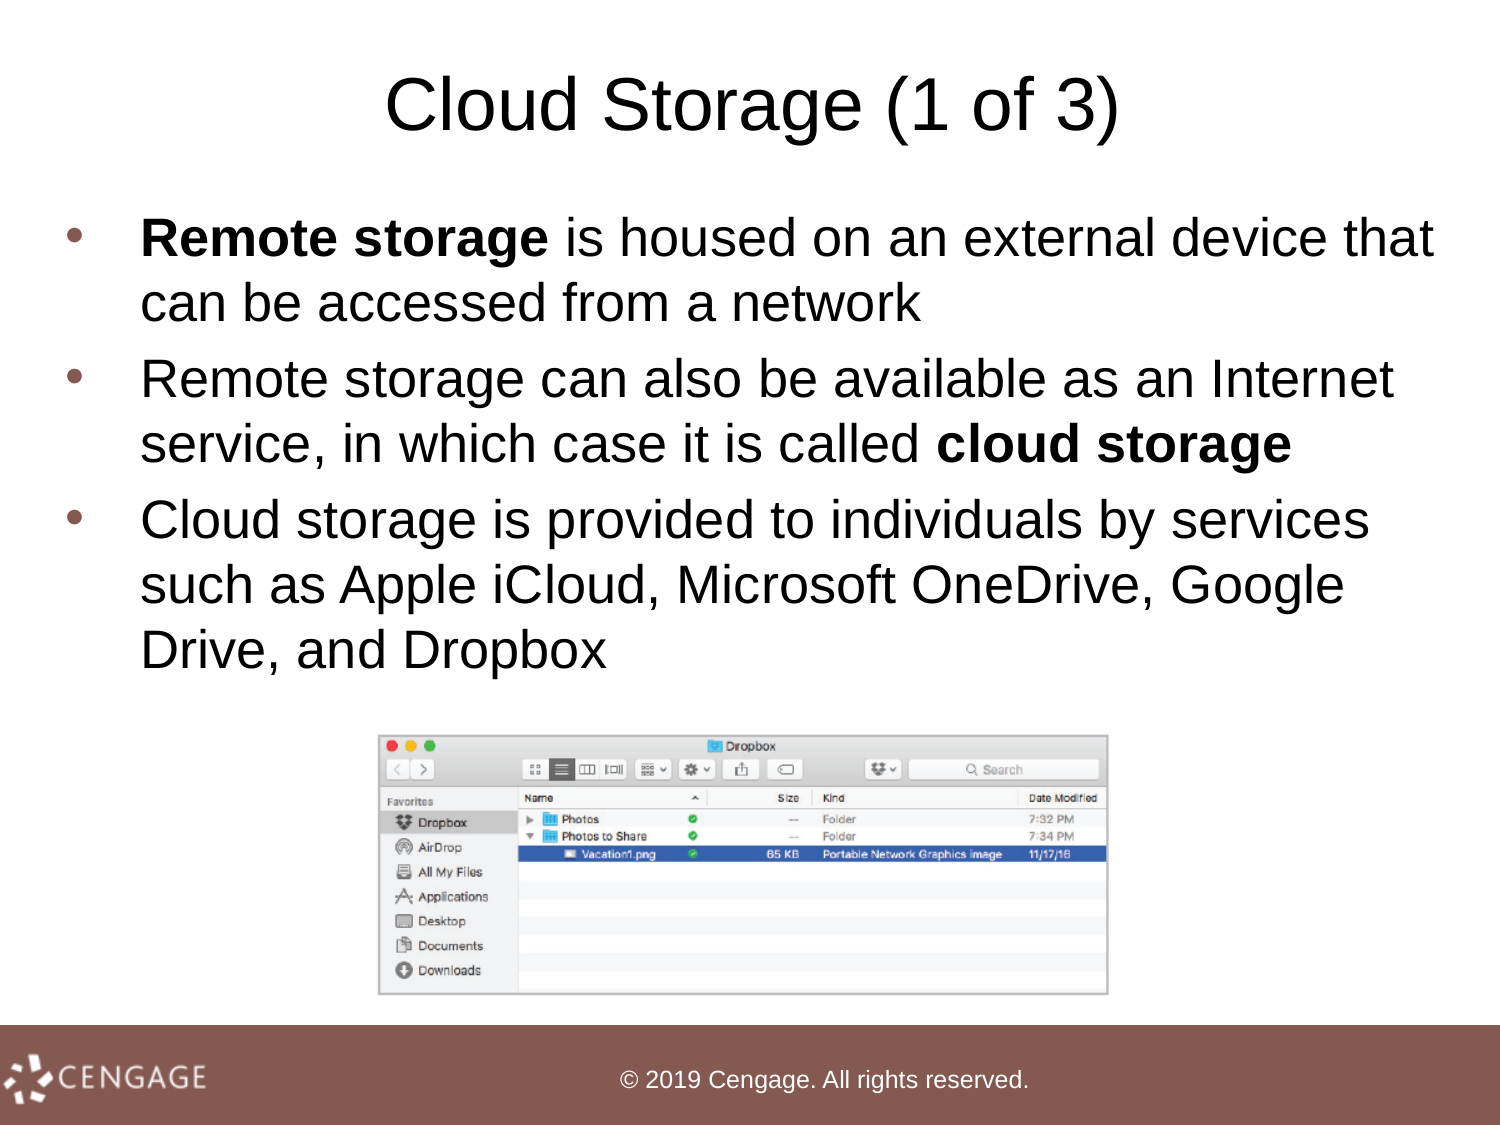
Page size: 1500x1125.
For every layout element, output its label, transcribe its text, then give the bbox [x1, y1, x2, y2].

picture [373, 730, 1115, 1000]
list Remote storage is housed on an external device that can be accessed from a network Remote storage can also be available as an Internet service, in which case it is called cloud storage Cloud storage is provided to individuals by services such as Apple iCloud, Microsoft OneDrive, Google Drive, and Dropbox [50, 195, 1455, 686]
title Cloud Storage (1 of 3) [94, 18, 1413, 183]
picture [0, 1051, 211, 1106]
